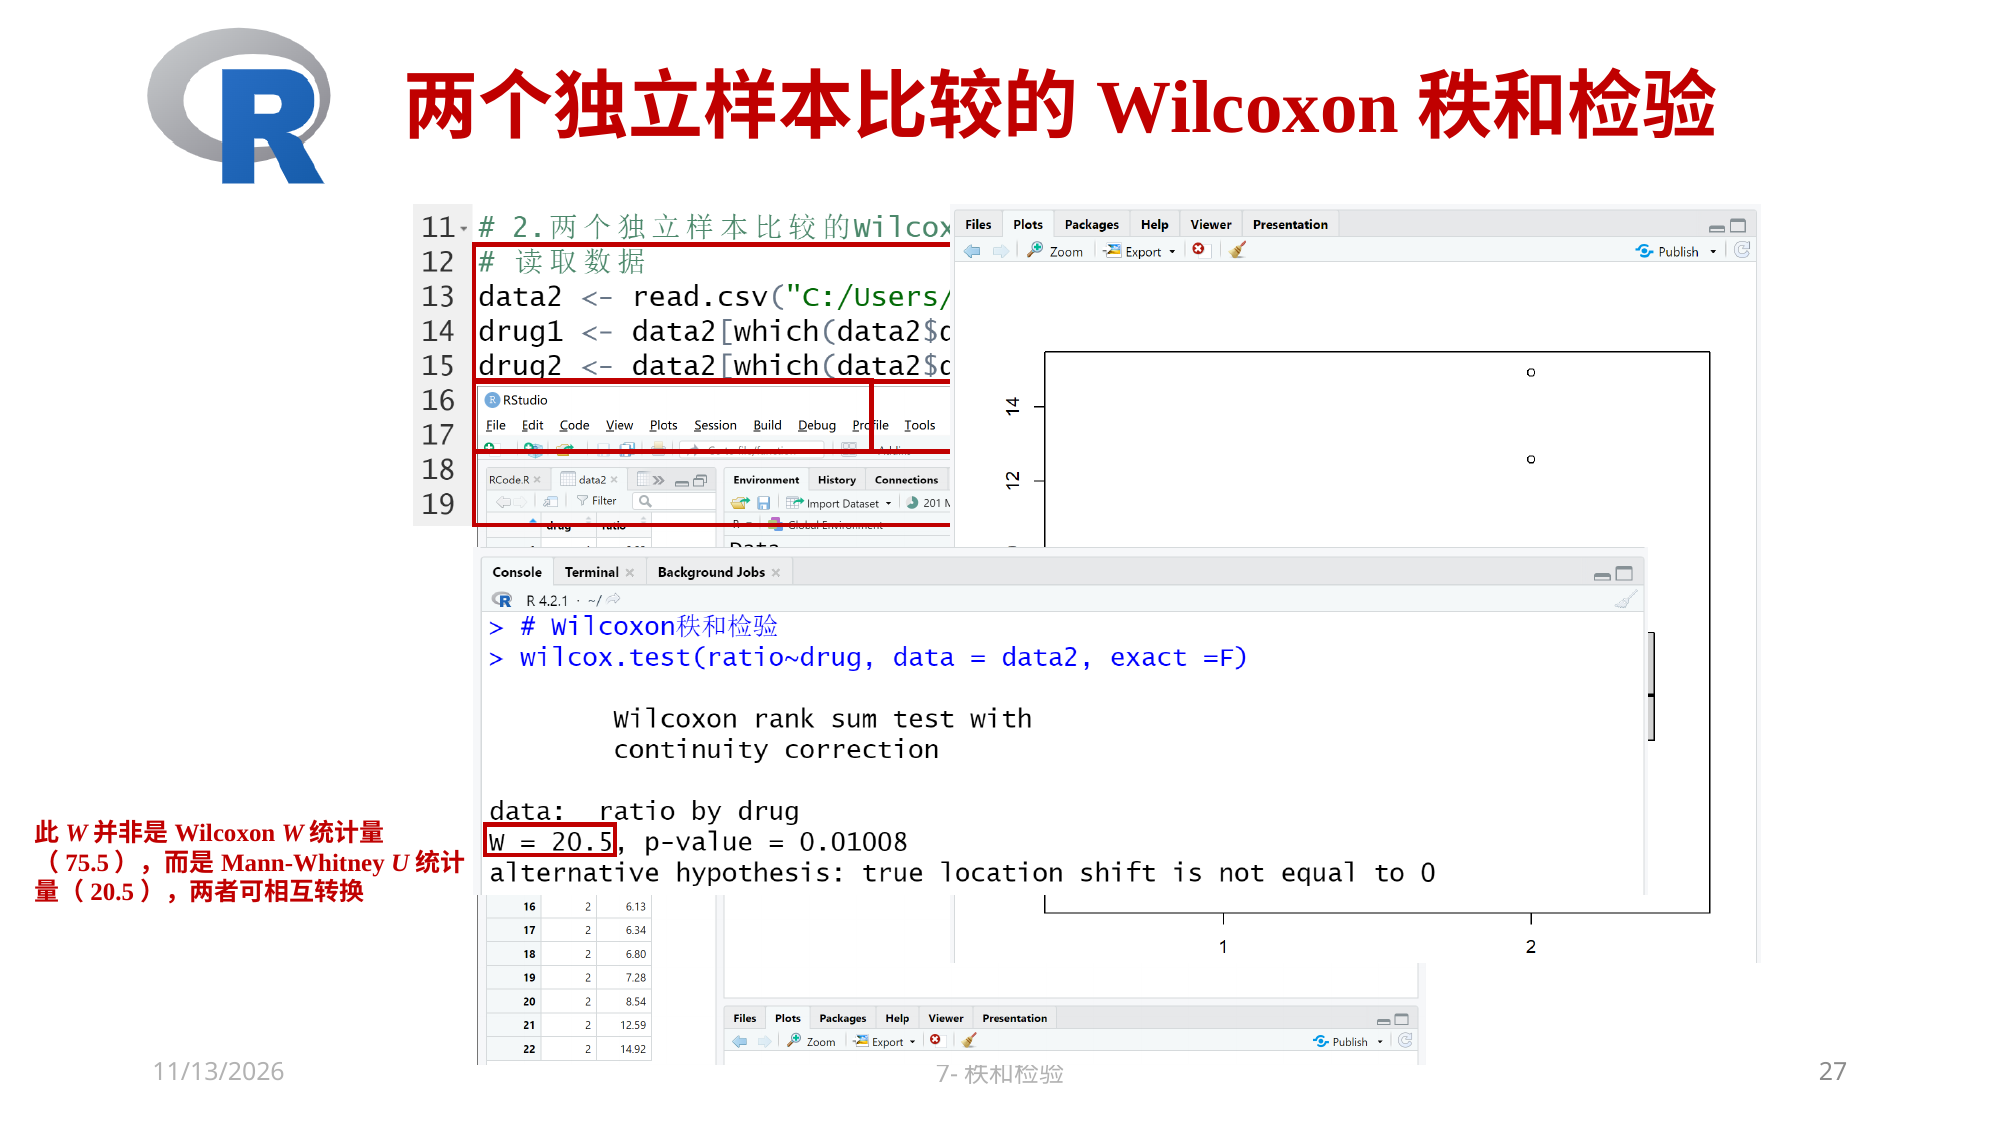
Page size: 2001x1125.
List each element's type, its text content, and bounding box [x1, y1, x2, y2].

picture [140, 18, 350, 205]
slide_number 27 [1412, 1042, 1863, 1103]
text_box 此W并非是Wilcoxon W统计量（75.5），而是Mann-Whitney U统计量（20.5），两者可相互转换 [19, 808, 477, 914]
picture [413, 204, 1761, 1065]
footer 7-秩和检验 [644, 1065, 1356, 1103]
title 两个独立样本比较的Wilcoxon秩和检验 [388, 0, 1853, 218]
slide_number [137, 1042, 588, 1103]
